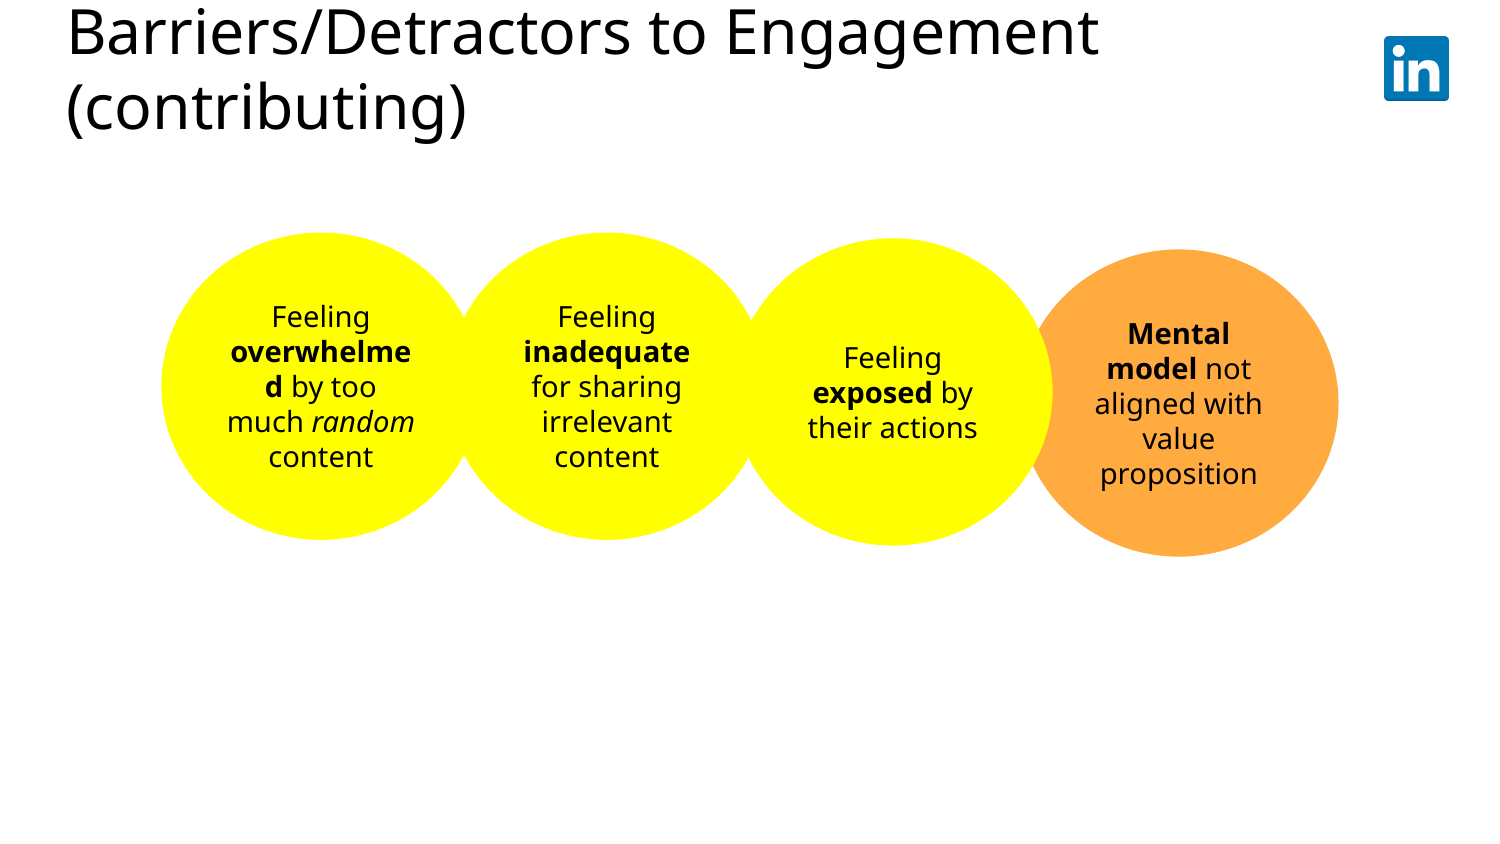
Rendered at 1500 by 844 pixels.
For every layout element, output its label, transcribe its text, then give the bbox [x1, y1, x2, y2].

text_box Feeling exposed by their actions [733, 238, 1053, 546]
picture [1394, 61, 1403, 91]
title Barriers/Detractors to Engagement (contributing) [51, 36, 1449, 157]
text_box Feeling inadequate for sharing irrelevant content [447, 232, 751, 540]
text_box Feeling overwhelmed by too much random content [161, 232, 464, 540]
picture [1393, 46, 1404, 56]
picture [1384, 97, 1450, 102]
text_box Mental model not aligned with value proposition [1033, 249, 1339, 557]
picture [1409, 61, 1439, 91]
